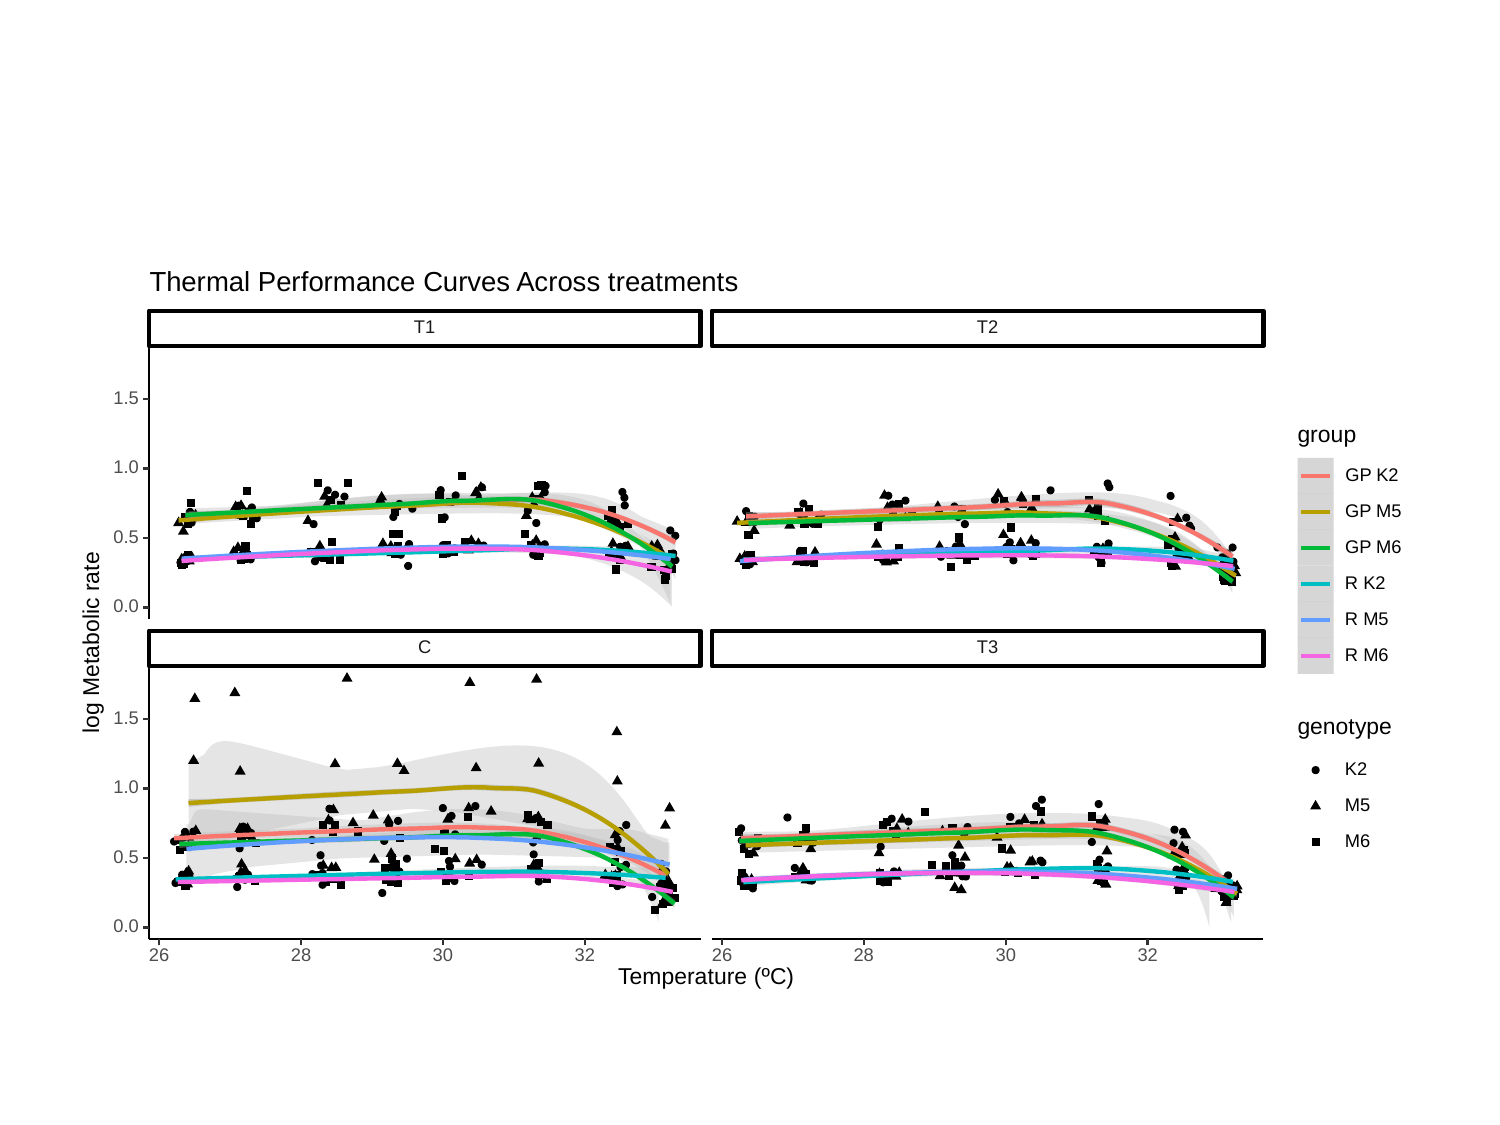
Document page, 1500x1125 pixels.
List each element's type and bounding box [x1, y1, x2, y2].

text_box [74, 262, 1426, 1006]
